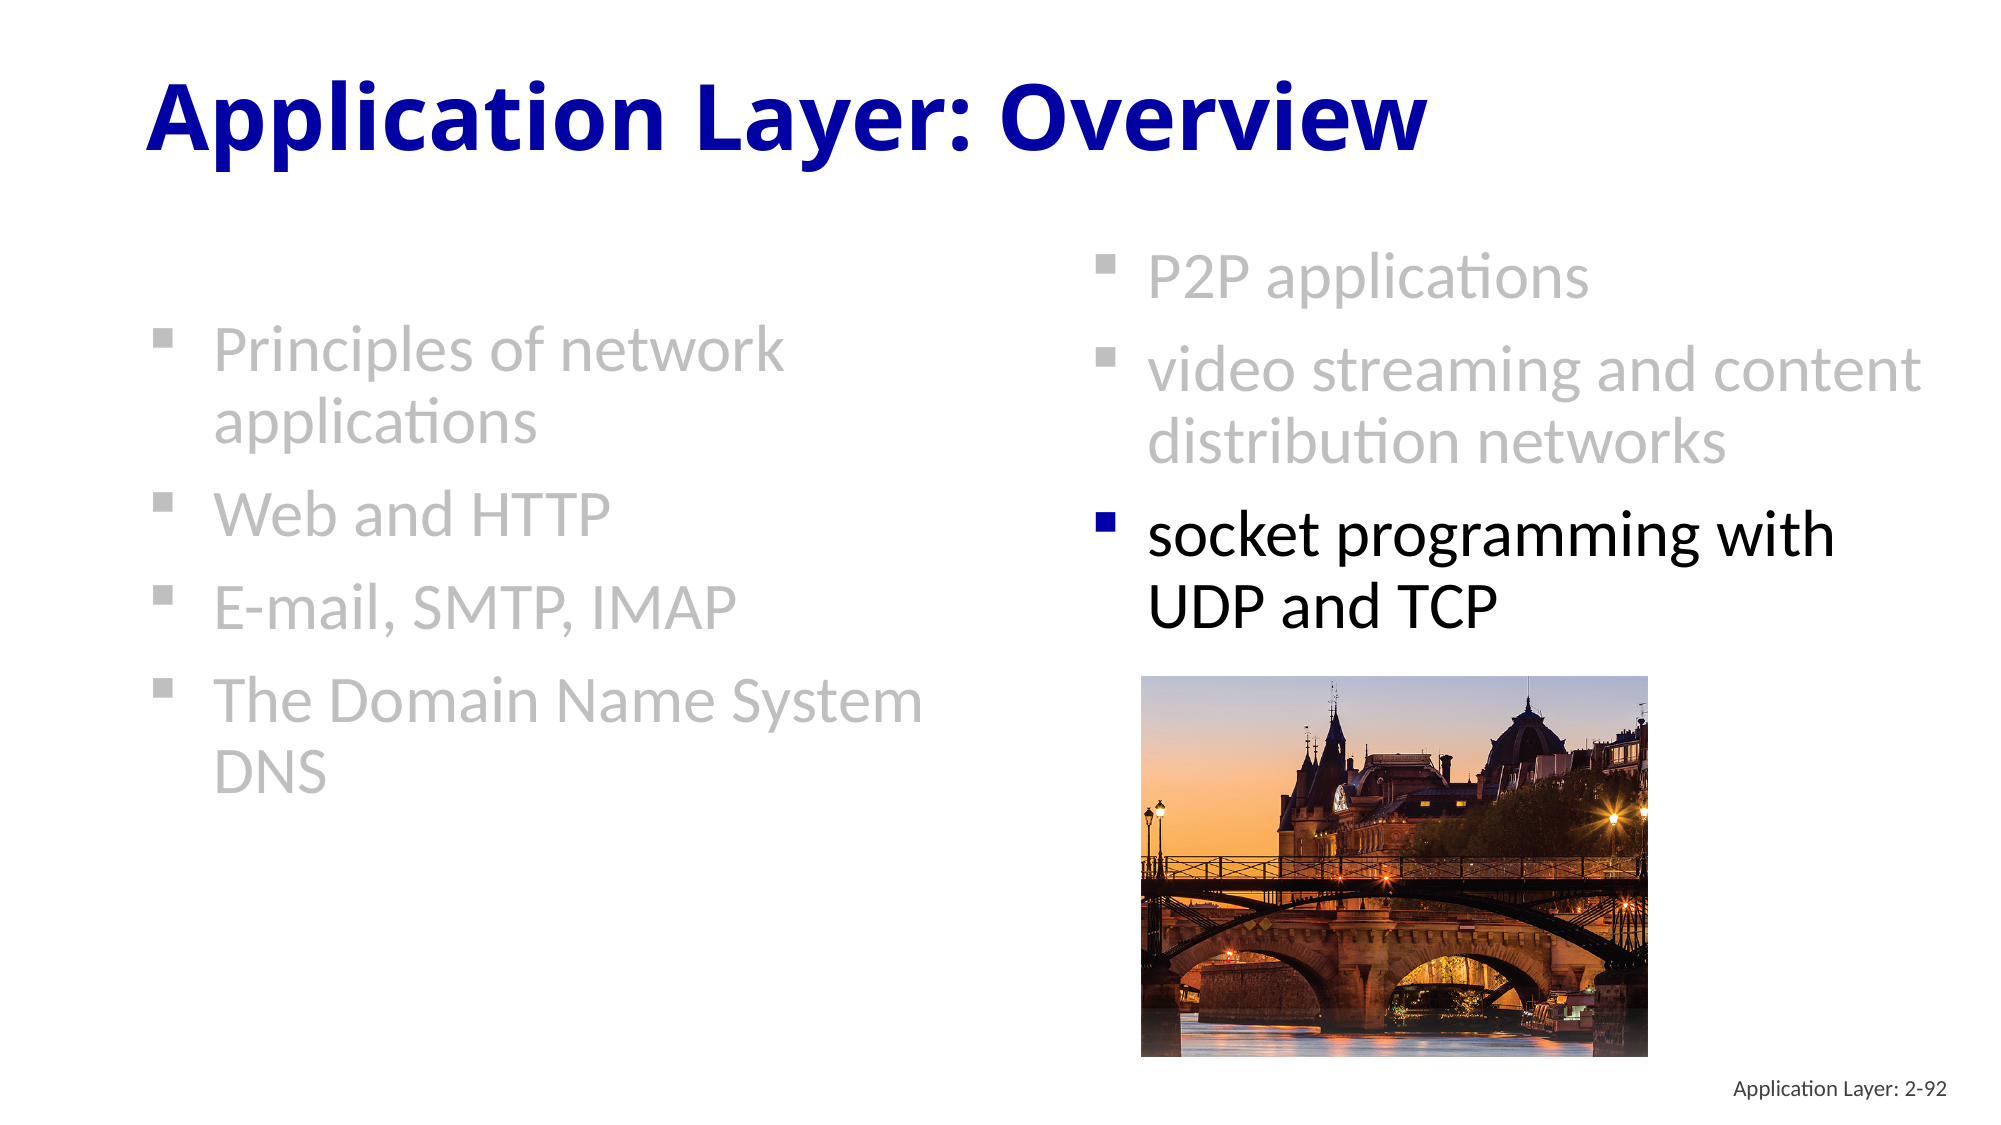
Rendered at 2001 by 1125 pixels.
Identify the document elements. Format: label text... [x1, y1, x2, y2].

slide_number Application Layer: 2-92 [1512, 1056, 1963, 1117]
text_box Principles of network applications Web and HTTP E-mail, SMTP, IMAP The Domain Name System DNS [132, 306, 1004, 1021]
text_box P2P applications video streaming and content distribution networks socket programming with UDP and TCP [1075, 233, 1963, 1021]
picture [1141, 676, 1648, 1057]
title Application Layer: Overview [131, 47, 1856, 195]
